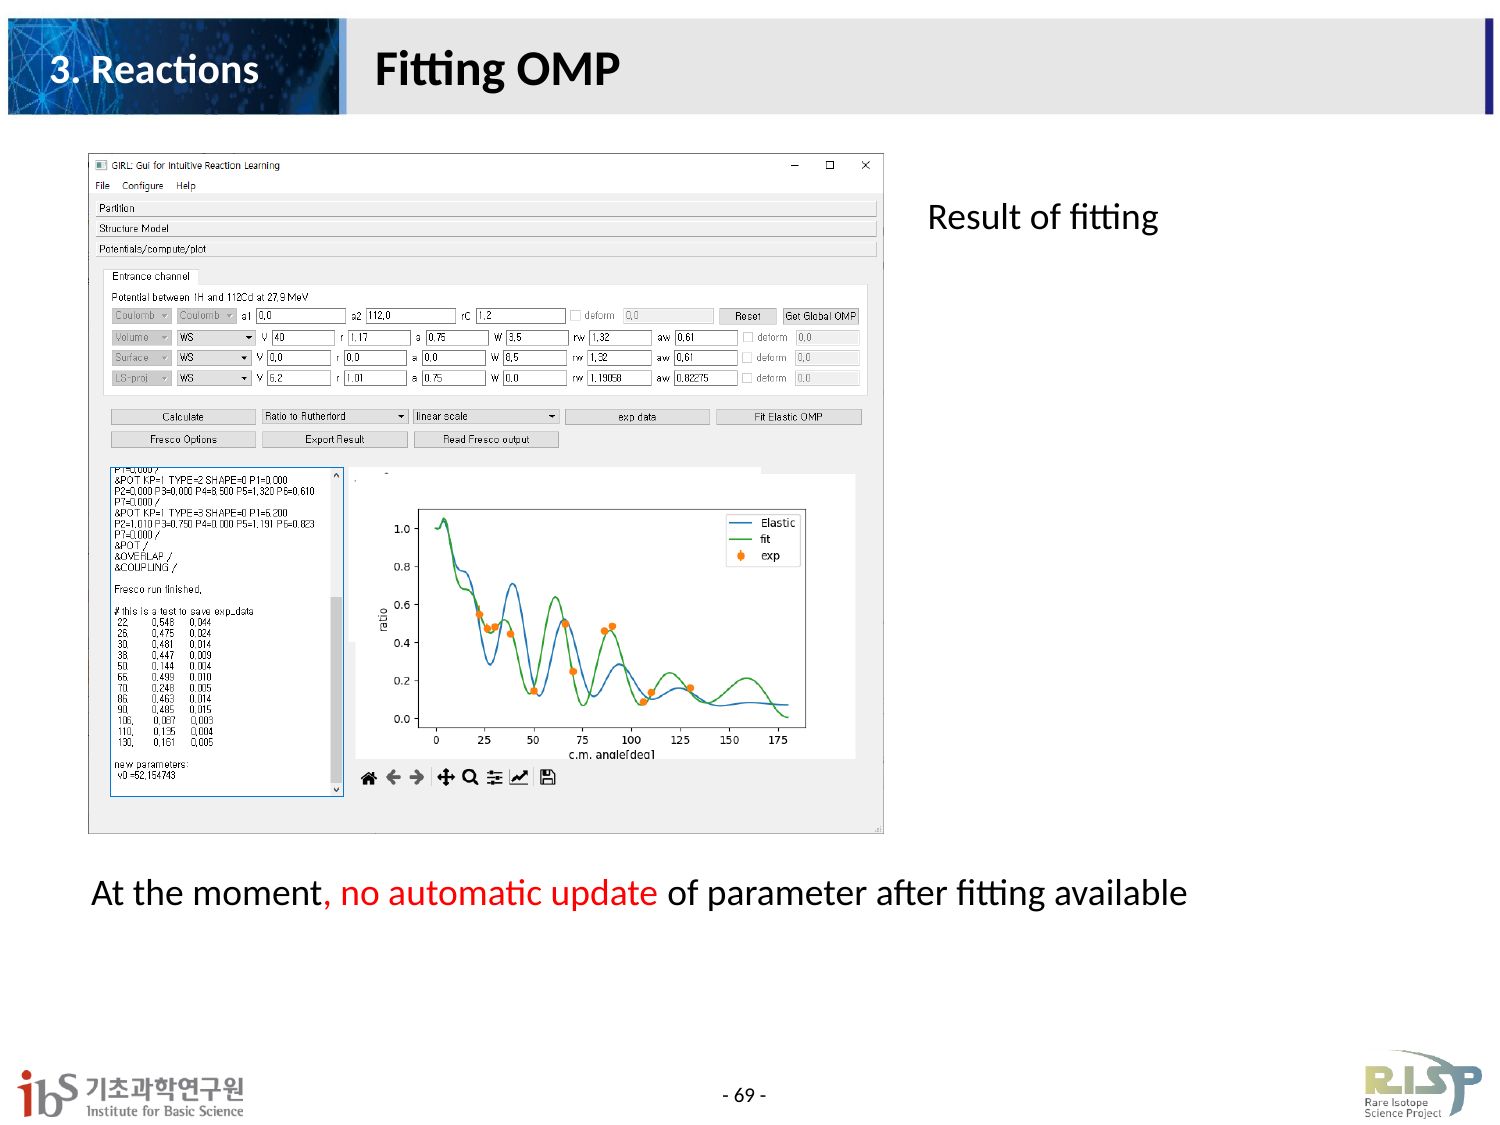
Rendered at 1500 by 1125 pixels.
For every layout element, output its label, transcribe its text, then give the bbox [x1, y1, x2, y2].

picture [17, 1070, 243, 1117]
picture [1364, 1049, 1482, 1119]
text_box Result of fitting [912, 184, 1174, 245]
text_box At the moment, no automatic update of parameter after fitting available [76, 860, 1203, 921]
picture [88, 153, 884, 834]
picture [2, 10, 1500, 130]
